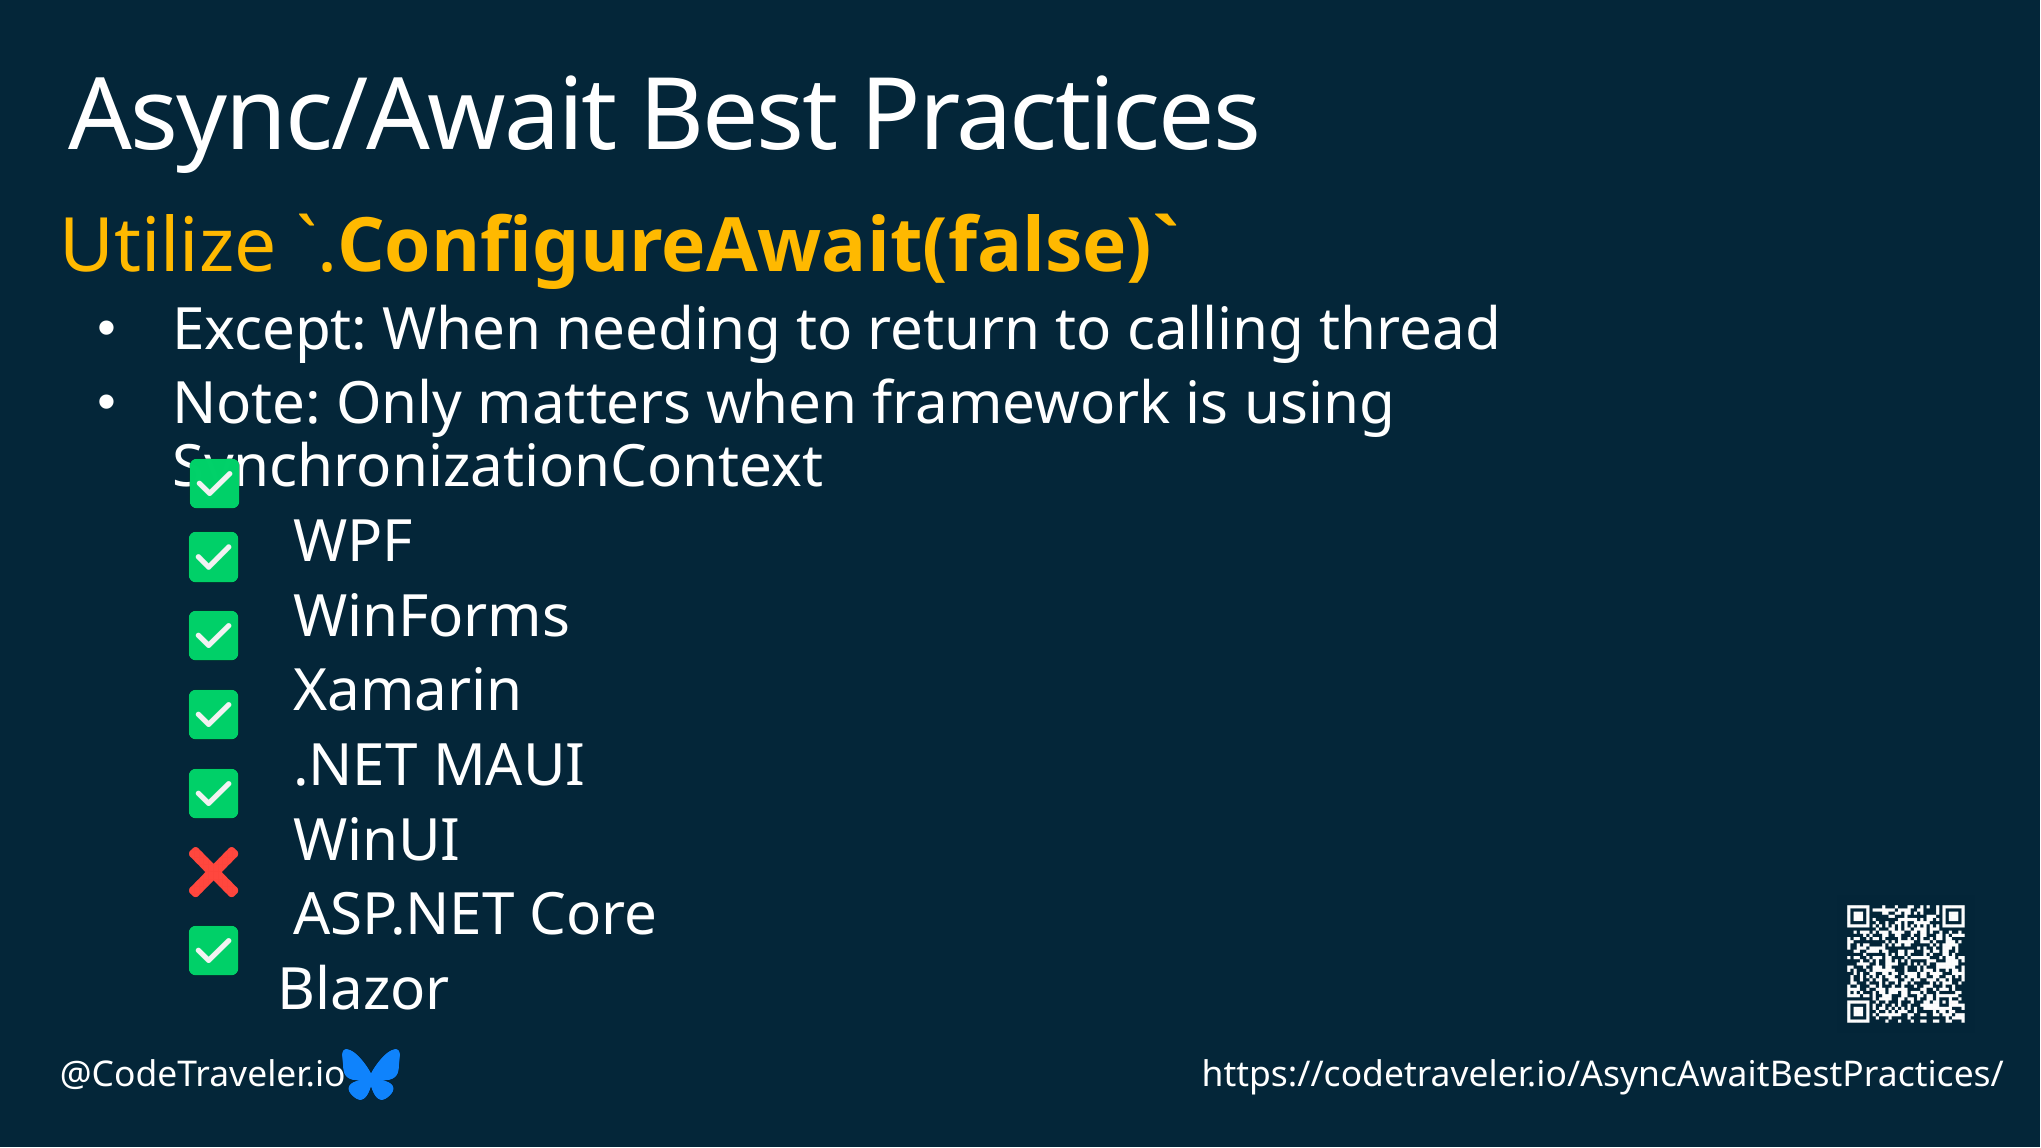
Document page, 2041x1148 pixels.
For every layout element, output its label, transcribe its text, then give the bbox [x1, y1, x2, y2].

picture [185, 607, 242, 665]
picture [185, 528, 242, 586]
title Async/Await Best Practices [45, 48, 1996, 198]
picture [185, 764, 242, 822]
picture [341, 1048, 401, 1101]
text_box Utilize `.ConfigureAwait(false)` Except: When needing to return to calling thread Note: Only matters when framework is using SynchronizationContext WPF WinForms Xamarin .NET MAUI WinUI ASP.NET Core Blazor [45, 198, 1996, 389]
picture [185, 922, 242, 980]
picture [1837, 895, 1975, 1033]
picture [185, 843, 242, 901]
picture [185, 454, 243, 512]
picture [185, 686, 242, 743]
